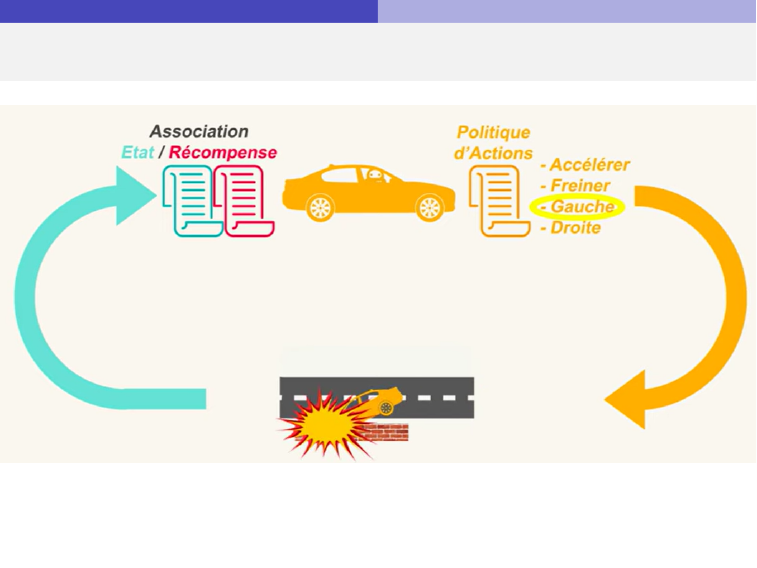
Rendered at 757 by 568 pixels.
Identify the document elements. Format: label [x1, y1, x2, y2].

picture [0, 104, 757, 463]
